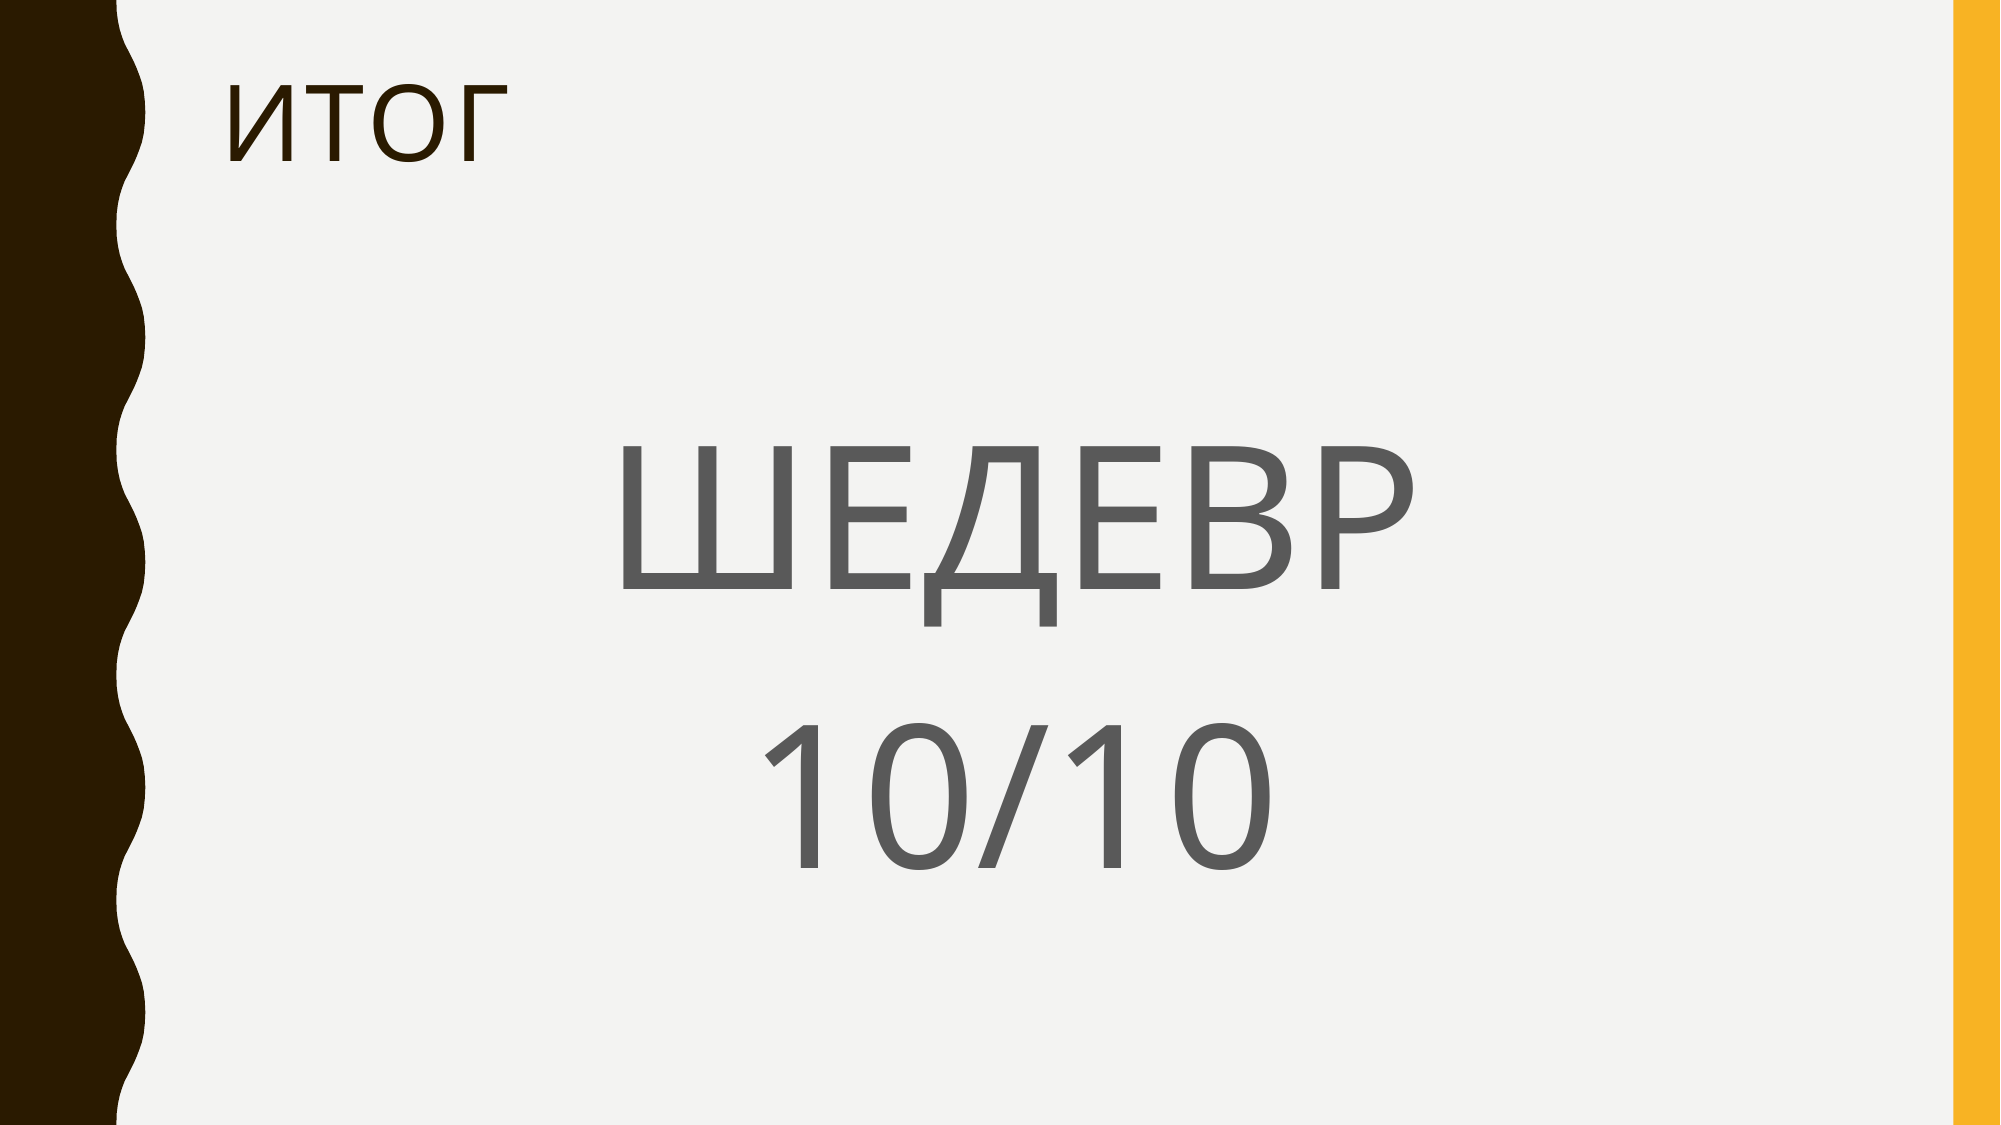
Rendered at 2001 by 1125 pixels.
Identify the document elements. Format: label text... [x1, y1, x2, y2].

title Итог [205, 62, 1875, 308]
list ШЕДЕВР 10/10 [179, 358, 1849, 948]
